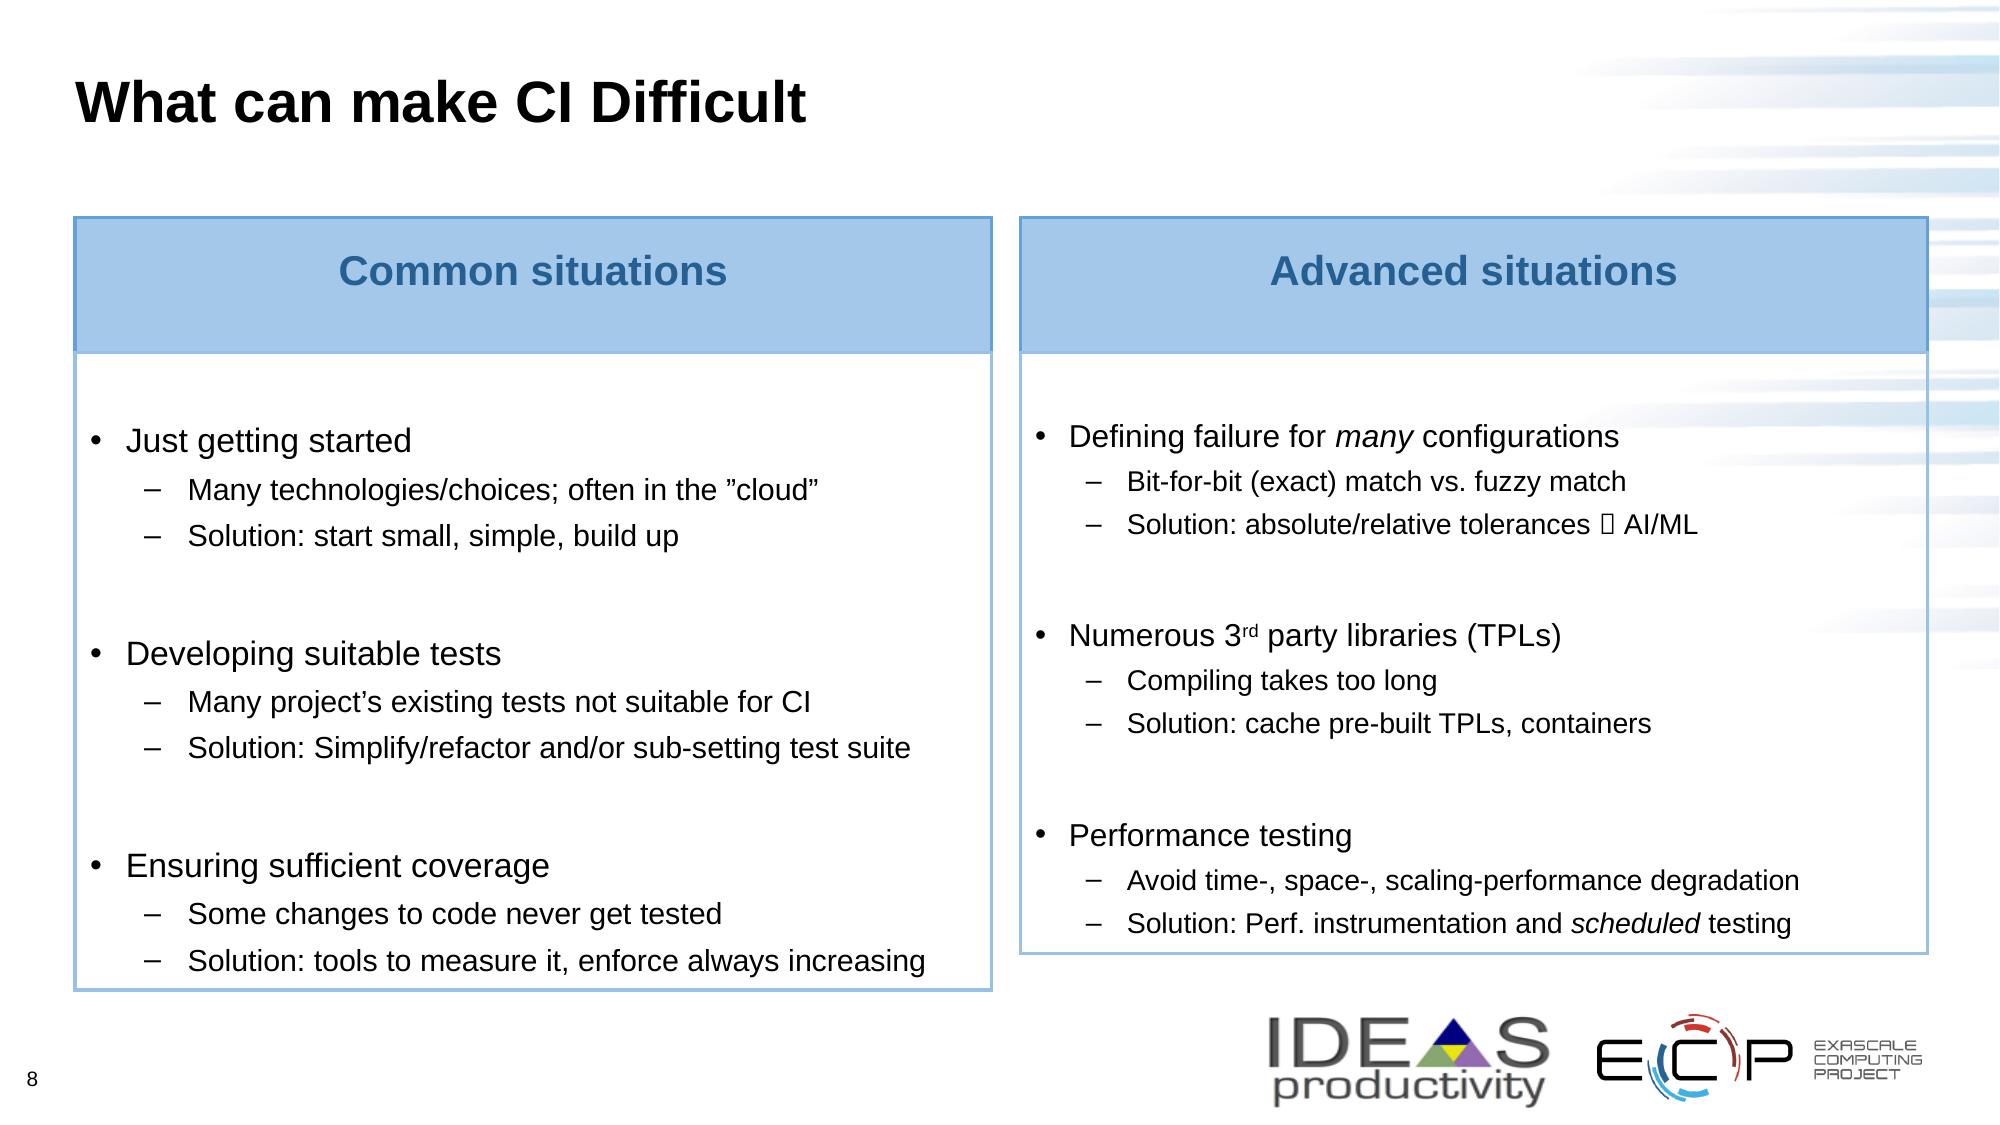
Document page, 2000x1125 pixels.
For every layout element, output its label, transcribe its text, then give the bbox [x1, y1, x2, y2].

picture [1531, 0, 2000, 669]
picture [1597, 1014, 1922, 1102]
list Defining failure for many configurations Bit-for-bit (exact) match vs. fuzzy match Solution: absolute/relative tolerances  AI/ML Numerous 3rd party libraries (TPLs) Compiling takes too long Solution: cache pre-built TPLs, containers Performance testing Avoid time-, space-, scaling-performance degradation Solution: Perf. instrumentation and scheduled testing [1019, 351, 1929, 955]
picture [1257, 1009, 1560, 1115]
list Common situations [73, 216, 993, 351]
list Just getting started Many technologies/choices; often in the ”cloud” Solution: start small, simple, build up Developing suitable tests Many project’s existing tests not suitable for CI Solution: Simplify/refactor and/or sub-setting test suite Ensuring sufficient coverage Some changes to code never get tested Solution: tools to measure it, enforce always increasing [73, 351, 993, 992]
list Advanced situations [1019, 216, 1929, 351]
title What can make CI Difficult [59, 67, 1927, 218]
